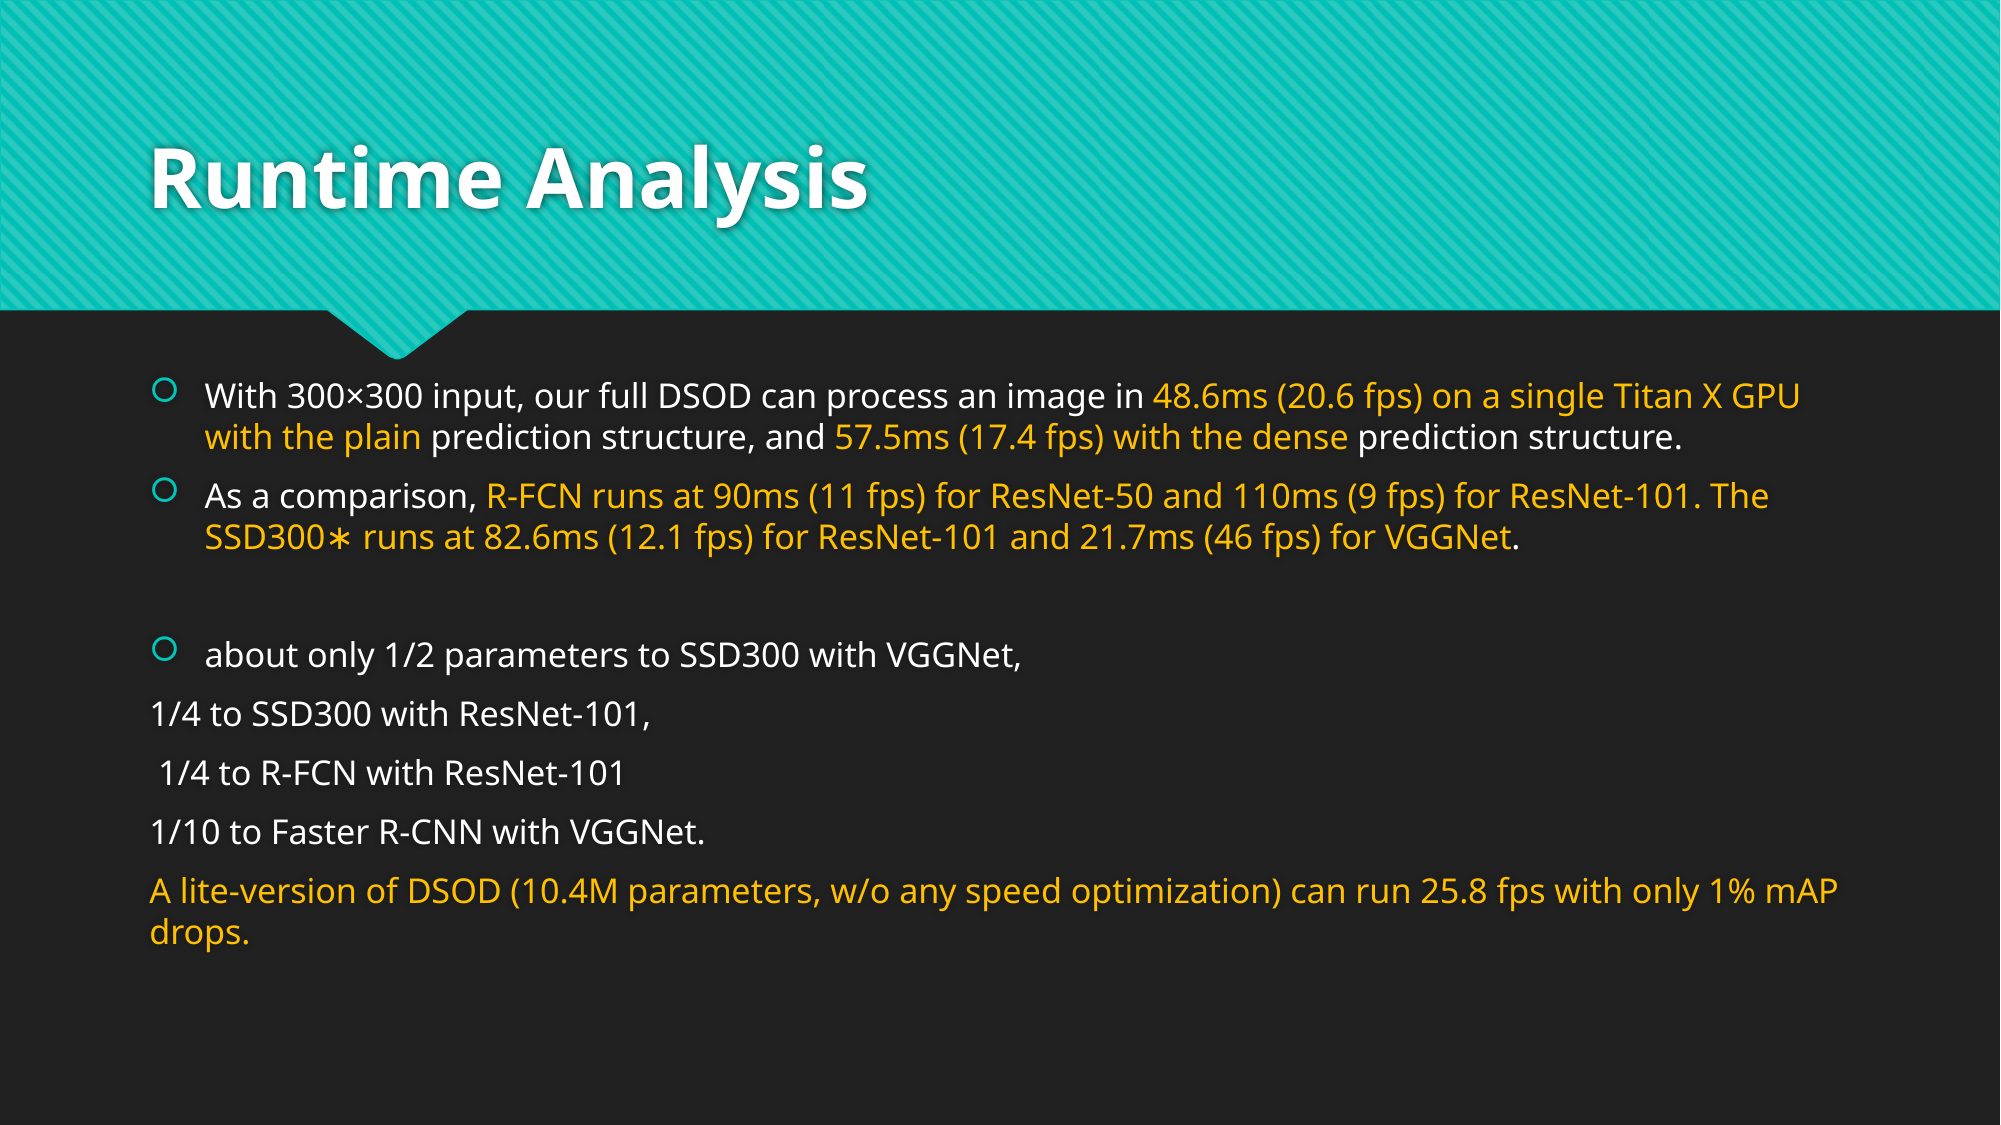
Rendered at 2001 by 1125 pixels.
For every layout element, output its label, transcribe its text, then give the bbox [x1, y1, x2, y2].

title Runtime Analysis [132, 73, 1868, 233]
list With 300×300 input, our full DSOD can process an image in 48.6ms (20.6 fps) on a single Titan X GPU with the plain prediction structure, and 57.5ms (17.4 fps) with the dense prediction structure. As a comparison, R-FCN runs at 90ms (11 fps) for ResNet-50 and 110ms (9 fps) for ResNet-101. The SSD300∗ runs at 82.6ms (12.1 fps) for ResNet-101 and 21.7ms (46 fps) for VGGNet. about only 1/2 parameters to SSD300 with VGGNet, 1/4 to SSD300 with ResNet-101, 1/4 to R-FCN with ResNet-101 1/10 to Faster R-CNN with VGGNet. A lite-version of DSOD (10.4M parameters, w/o any speed optimization) can run 25.8 fps with only 1% mAP drops. [134, 364, 1866, 962]
